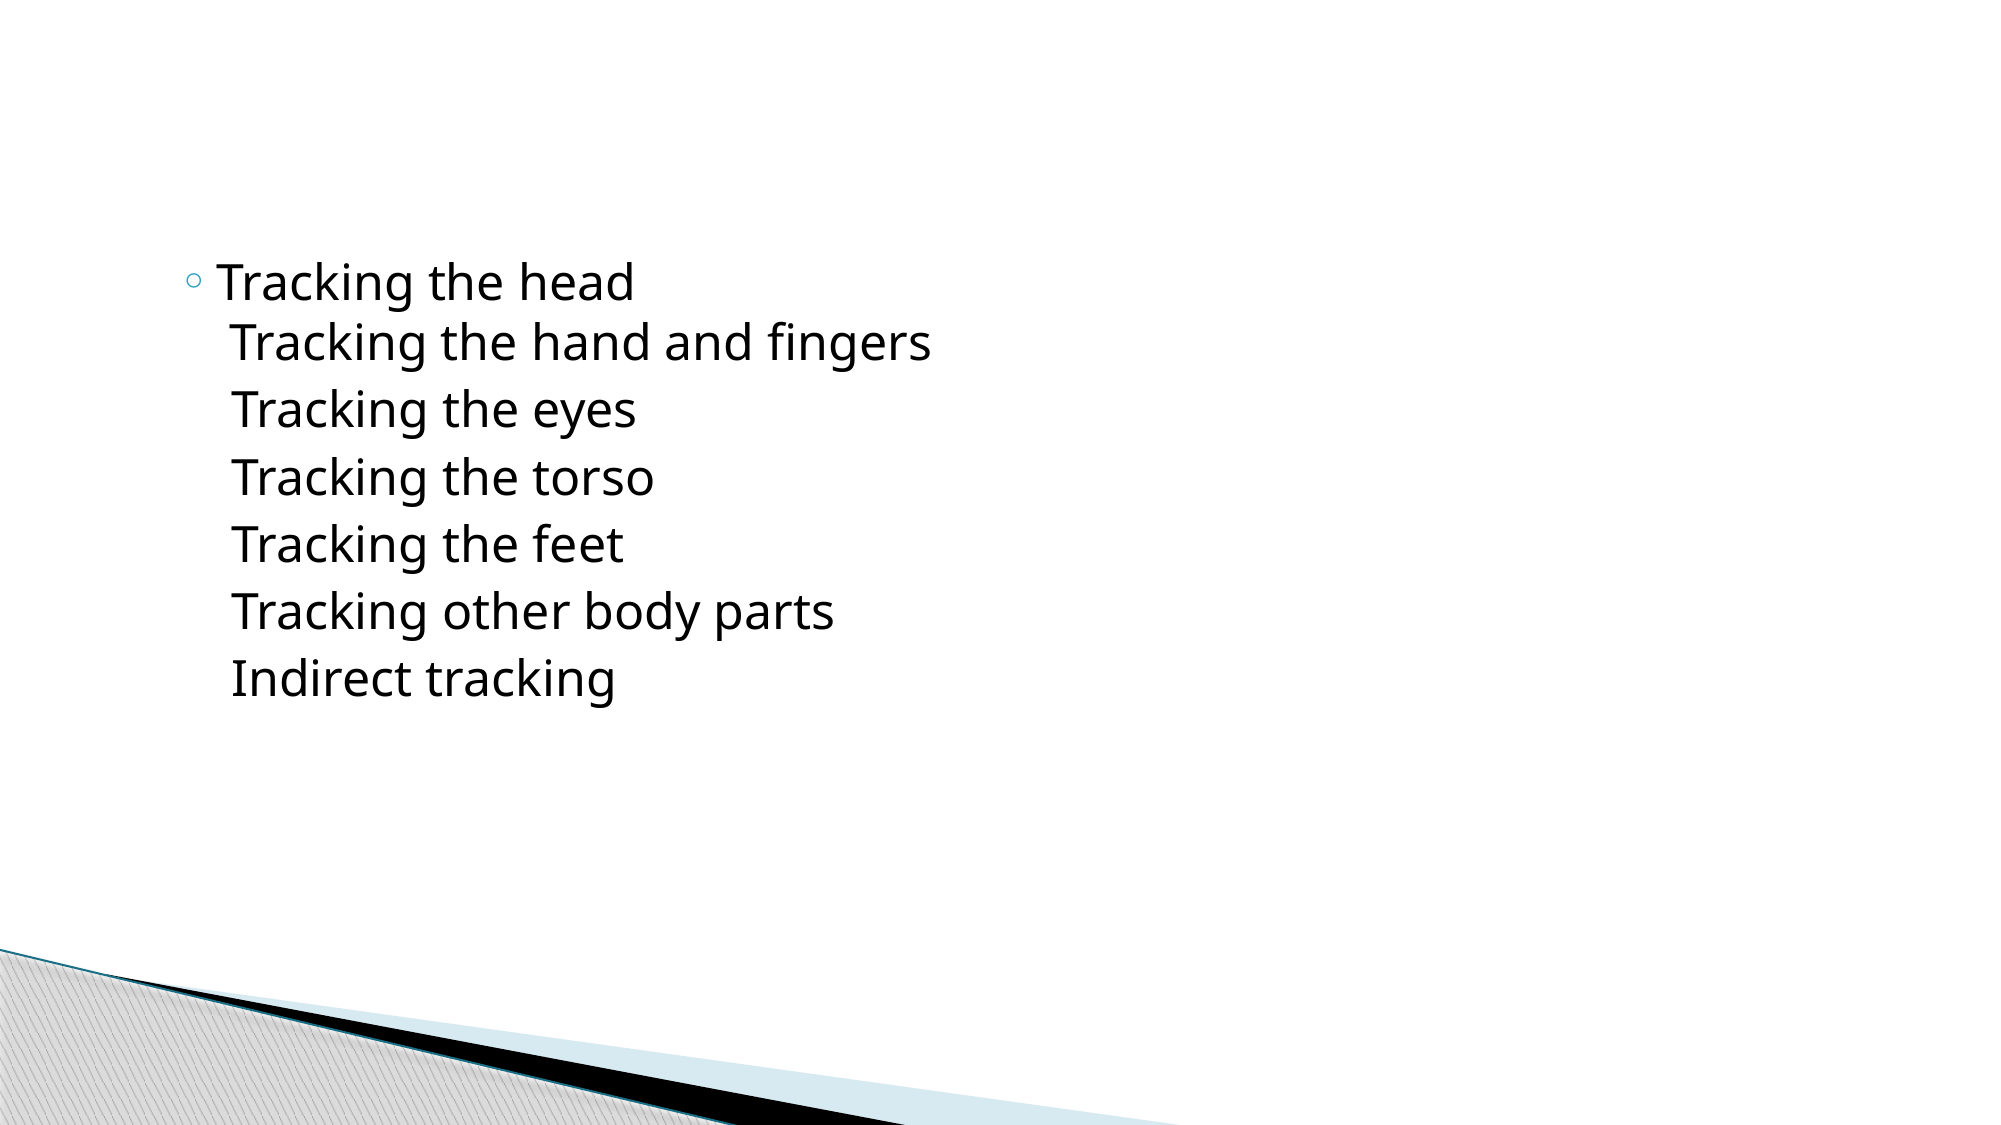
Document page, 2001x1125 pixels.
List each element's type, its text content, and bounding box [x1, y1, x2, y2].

list Tracking the head Tracking the hand and fingers Tracking the eyes Tracking the torso Tracking the feet Tracking other body parts Indirect tracking [99, 243, 1900, 986]
